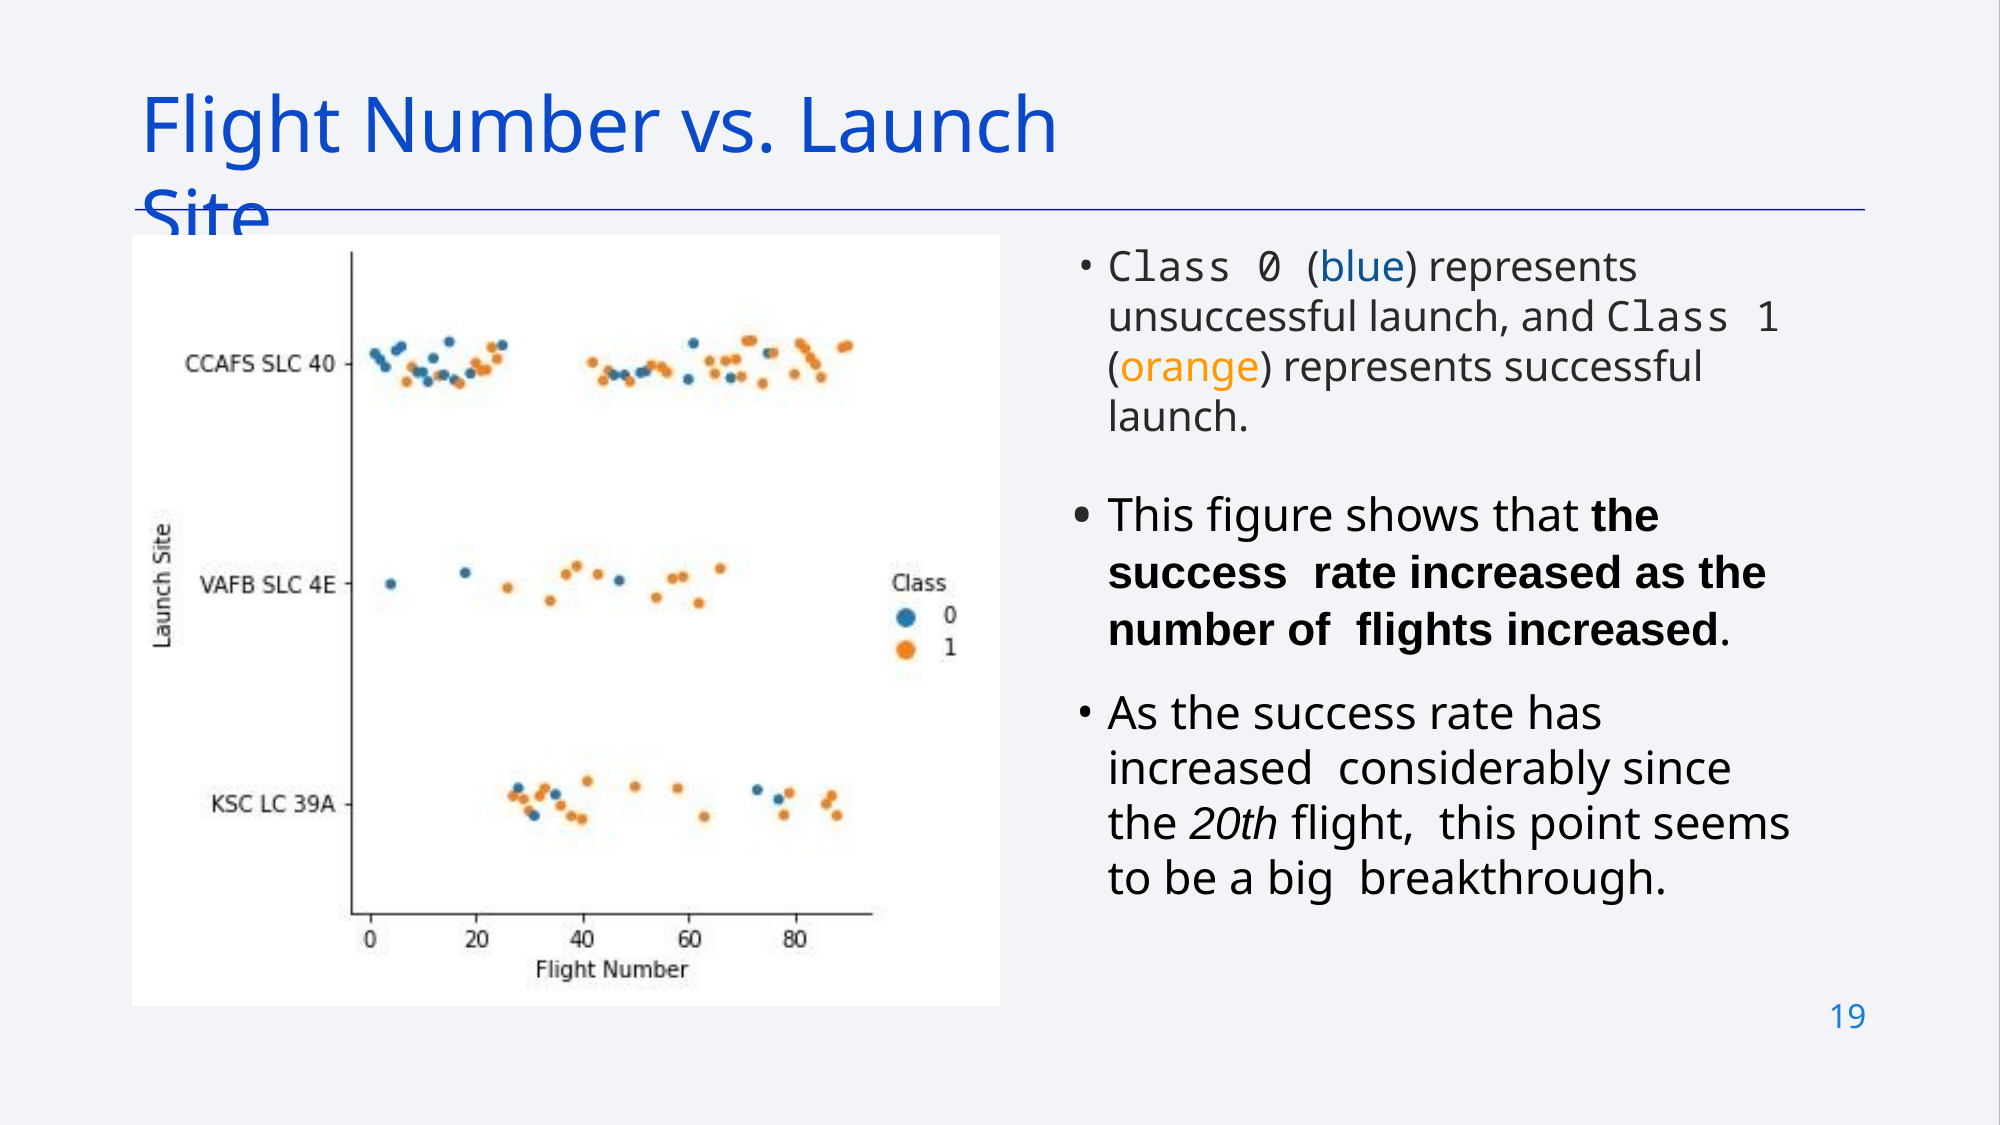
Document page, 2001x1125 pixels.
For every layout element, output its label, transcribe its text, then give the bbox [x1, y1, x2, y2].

text_box Class 0 (blue) represents unsuccessful launch, and Class 1 (orange) represents successful launch. This figure shows that the success rate increased as the number of flights increased. As the success rate has increased considerably since the 20th flight, this point seems to be a big breakthrough. [1068, 237, 1831, 904]
slide_number 19 [1822, 1001, 1872, 1125]
title Flight Number vs. Launch Site [138, 73, 1174, 264]
picture [0, 0, 2000, 1125]
